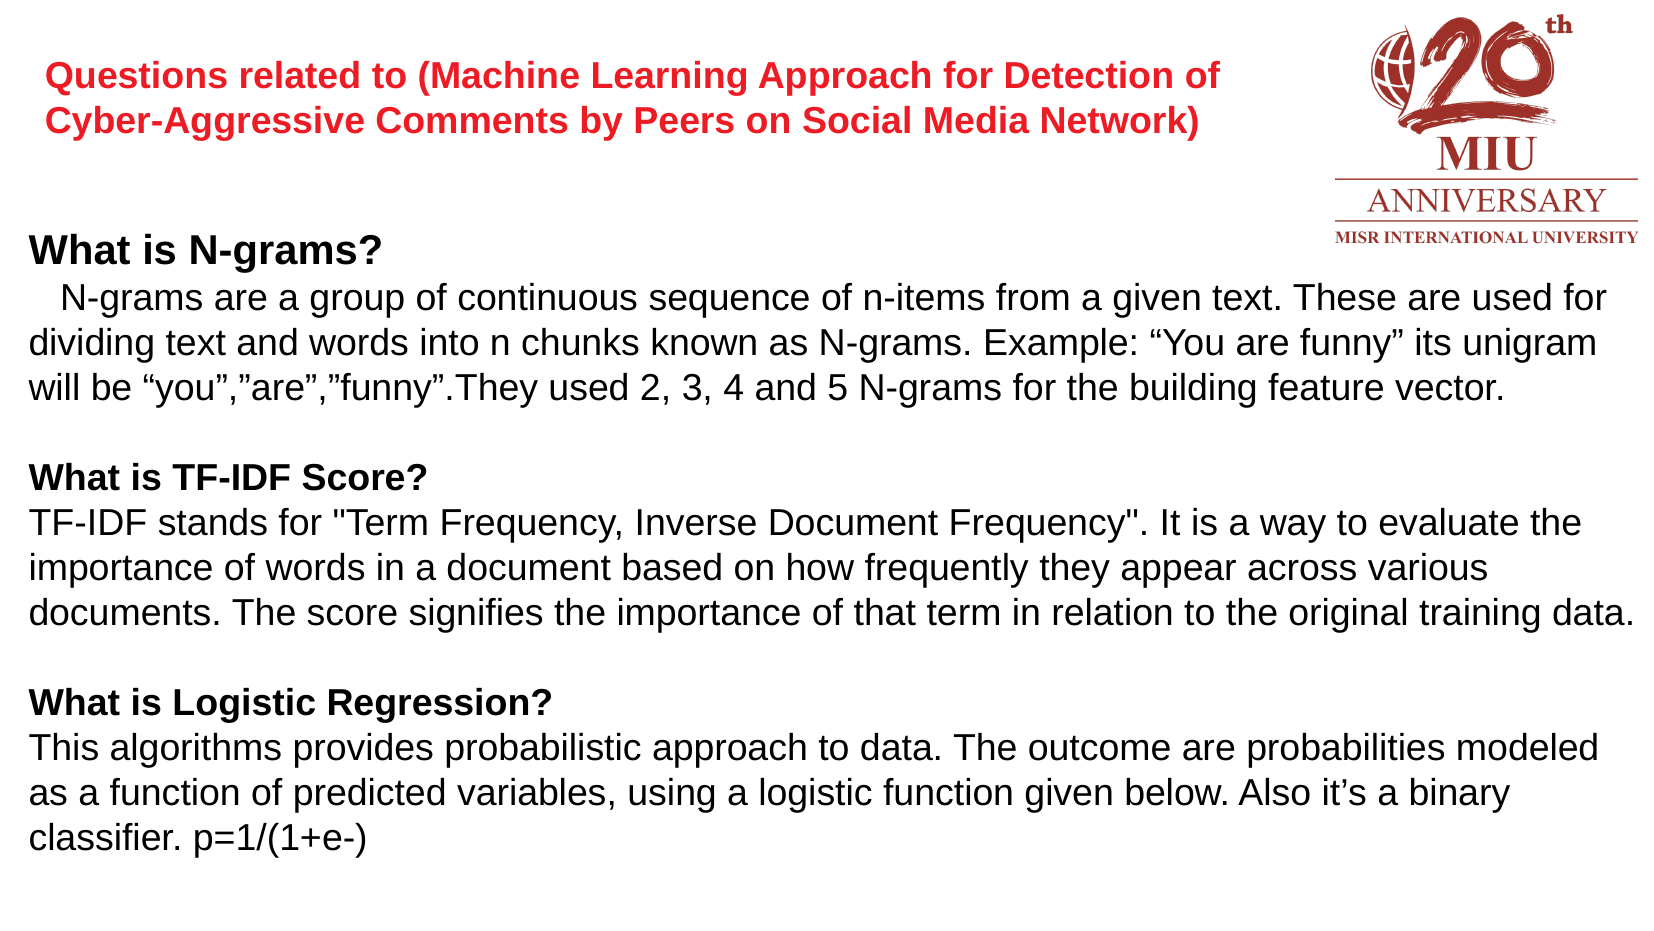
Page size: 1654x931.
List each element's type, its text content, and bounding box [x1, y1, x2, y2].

picture [1334, 14, 1638, 255]
text_box What is N-grams? N-grams are a group of continuous sequence of n-items from a given text. These are used for dividing text and words into n chunks known as N-grams. Example: “You are funny” its unigram will be “you”,”are”,”funny”.They used 2, 3, 4 and 5 N-grams for the building feature vector. What is TF-IDF Score? TF-IDF stands for "Term Frequency, Inverse Document Frequency". It is a way to evaluate the importance of words in a document based on how frequently they appear across various documents. The score signifies the importance of that term in relation to the original training data. What is Logistic Regression? This algorithms provides probabilistic approach to data. The outcome are probabilities modeled as a function of predicted variables, using a logistic function given below. Also it’s a binary classifier. p=1/(1+e-) [13, 215, 1654, 931]
text_box Questions related to (Machine Learning Approach for Detection of Cyber-Aggressive Comments by Peers on Social Media Network) [29, 43, 1329, 105]
